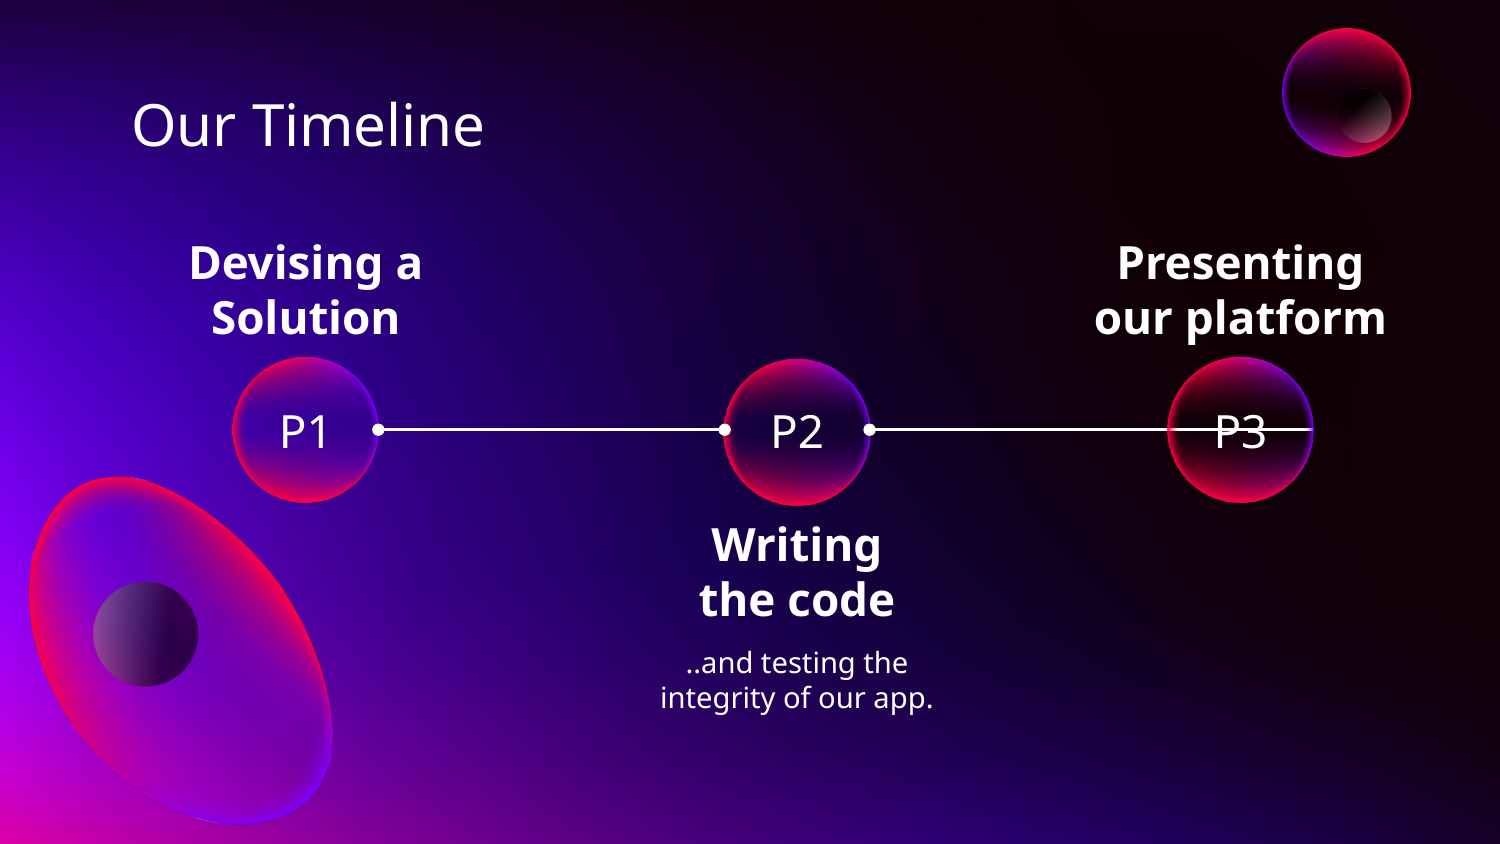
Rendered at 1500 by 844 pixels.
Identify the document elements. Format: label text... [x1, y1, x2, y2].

text_box Writing the code [652, 523, 942, 618]
text_box ..and testing the integrity of our app. [633, 629, 961, 730]
title Our Timeline [116, 72, 1384, 167]
picture [0, 0, 1500, 844]
text_box Presenting our platform [1072, 229, 1409, 348]
text_box Devising a Solution [161, 241, 451, 336]
